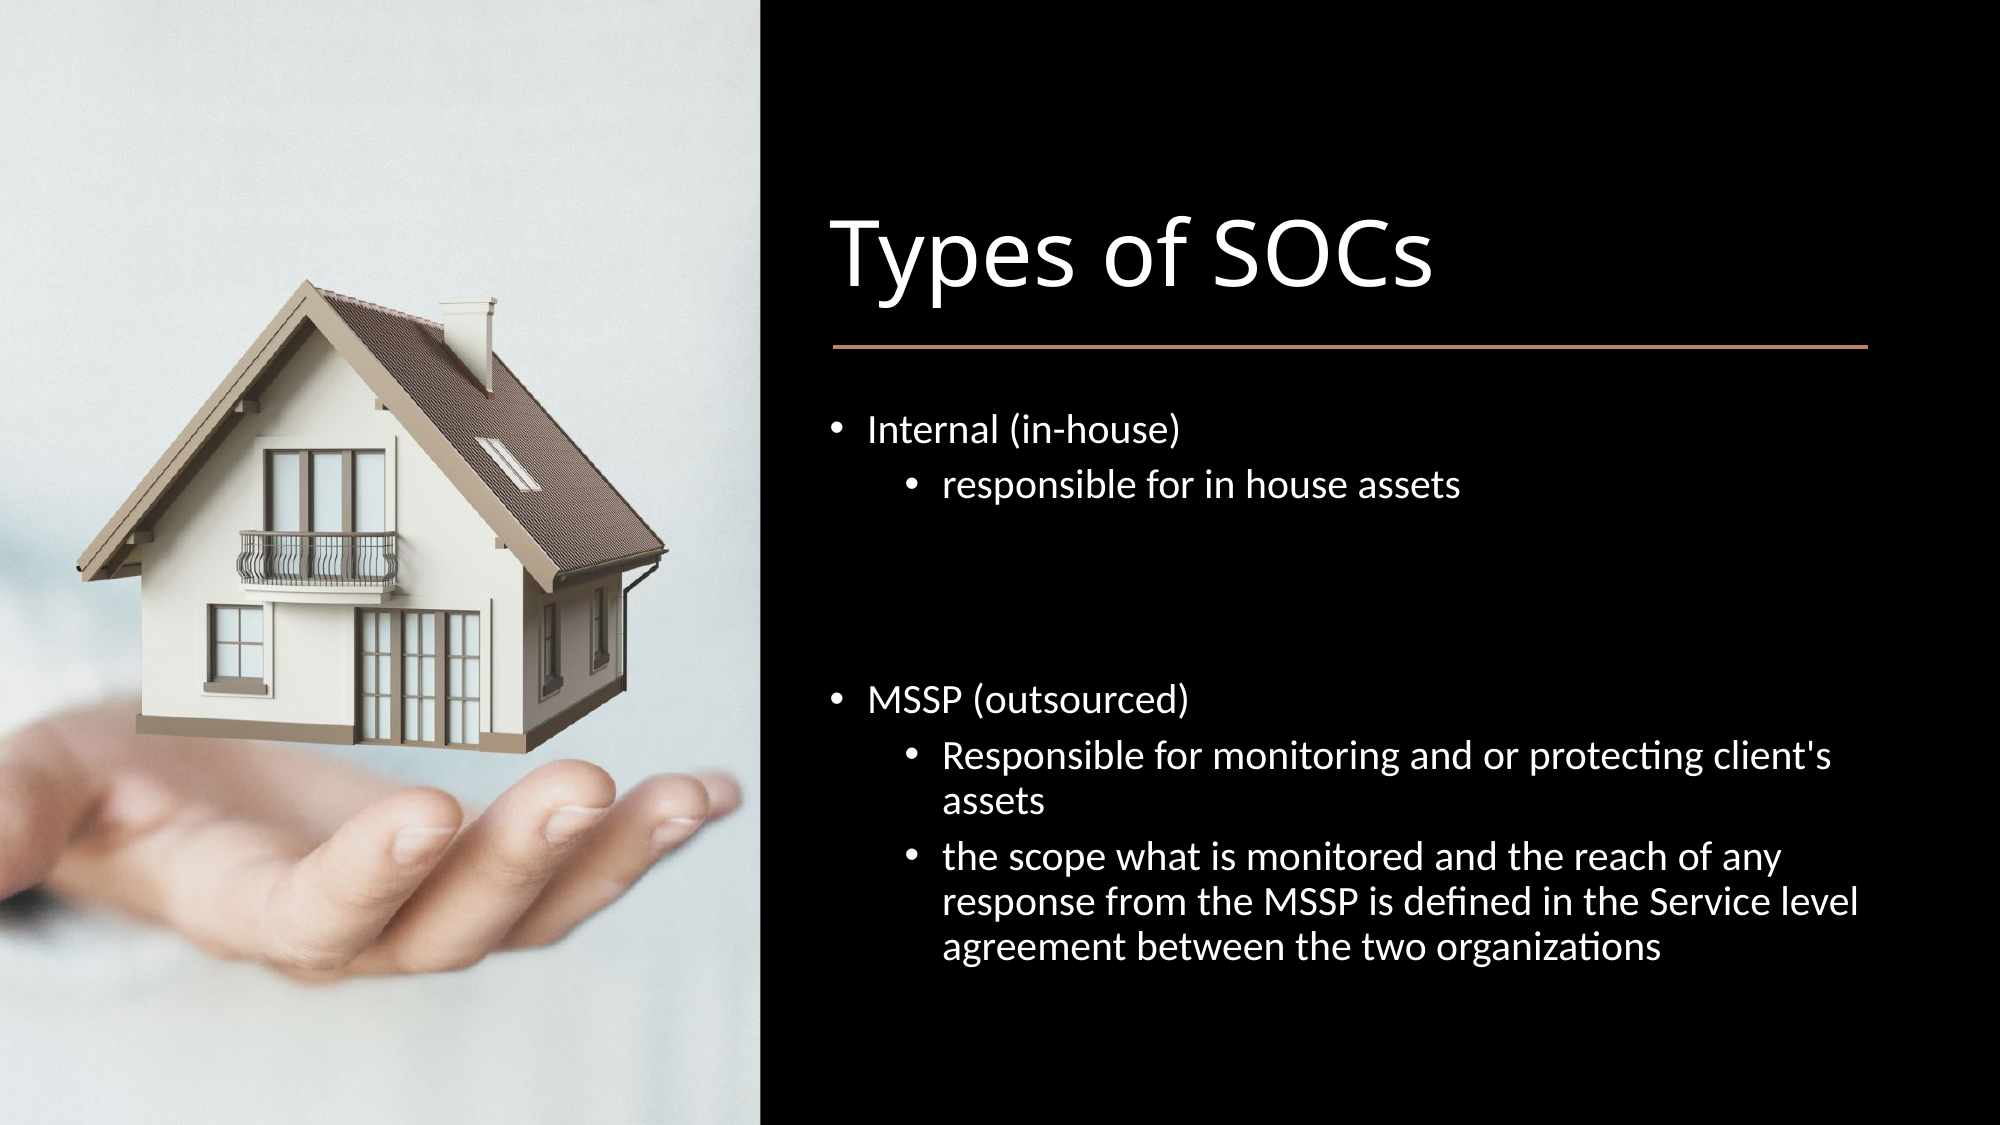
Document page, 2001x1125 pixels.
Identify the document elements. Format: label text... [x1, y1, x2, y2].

title Types of SOCs [814, 103, 1895, 315]
picture [0, 0, 761, 1125]
list Internal (in-house) responsible for in house assets MSSP (outsourced) Responsible for monitoring and or protecting client's assets the scope what is monitored and the reach of any response from the MSSP is defined in the Service level agreement between the two organizations [814, 399, 1895, 1021]
